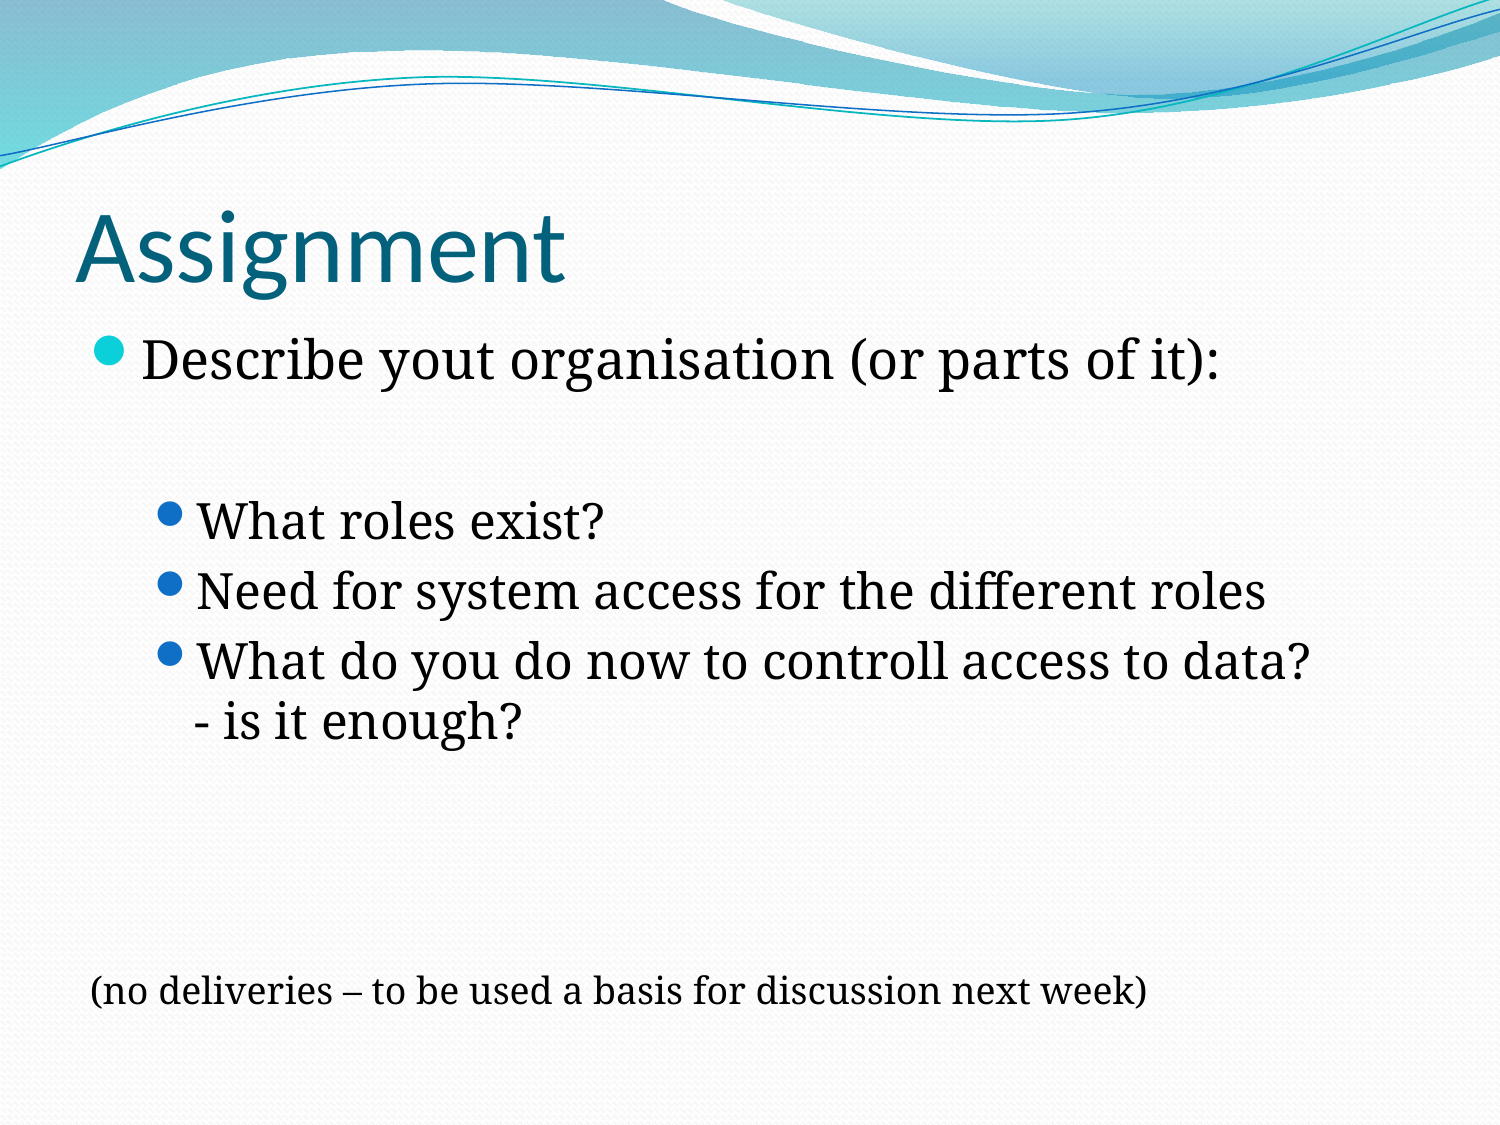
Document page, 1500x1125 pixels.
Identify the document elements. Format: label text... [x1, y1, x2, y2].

title Assignment [75, 115, 1425, 303]
list Describe yout organisation (or parts of it): What roles exist? Need for system access for the different roles What do you do now to controll access to data? - is it enough? (no deliveries – to be used a basis for discussion next week) [75, 317, 1425, 1038]
